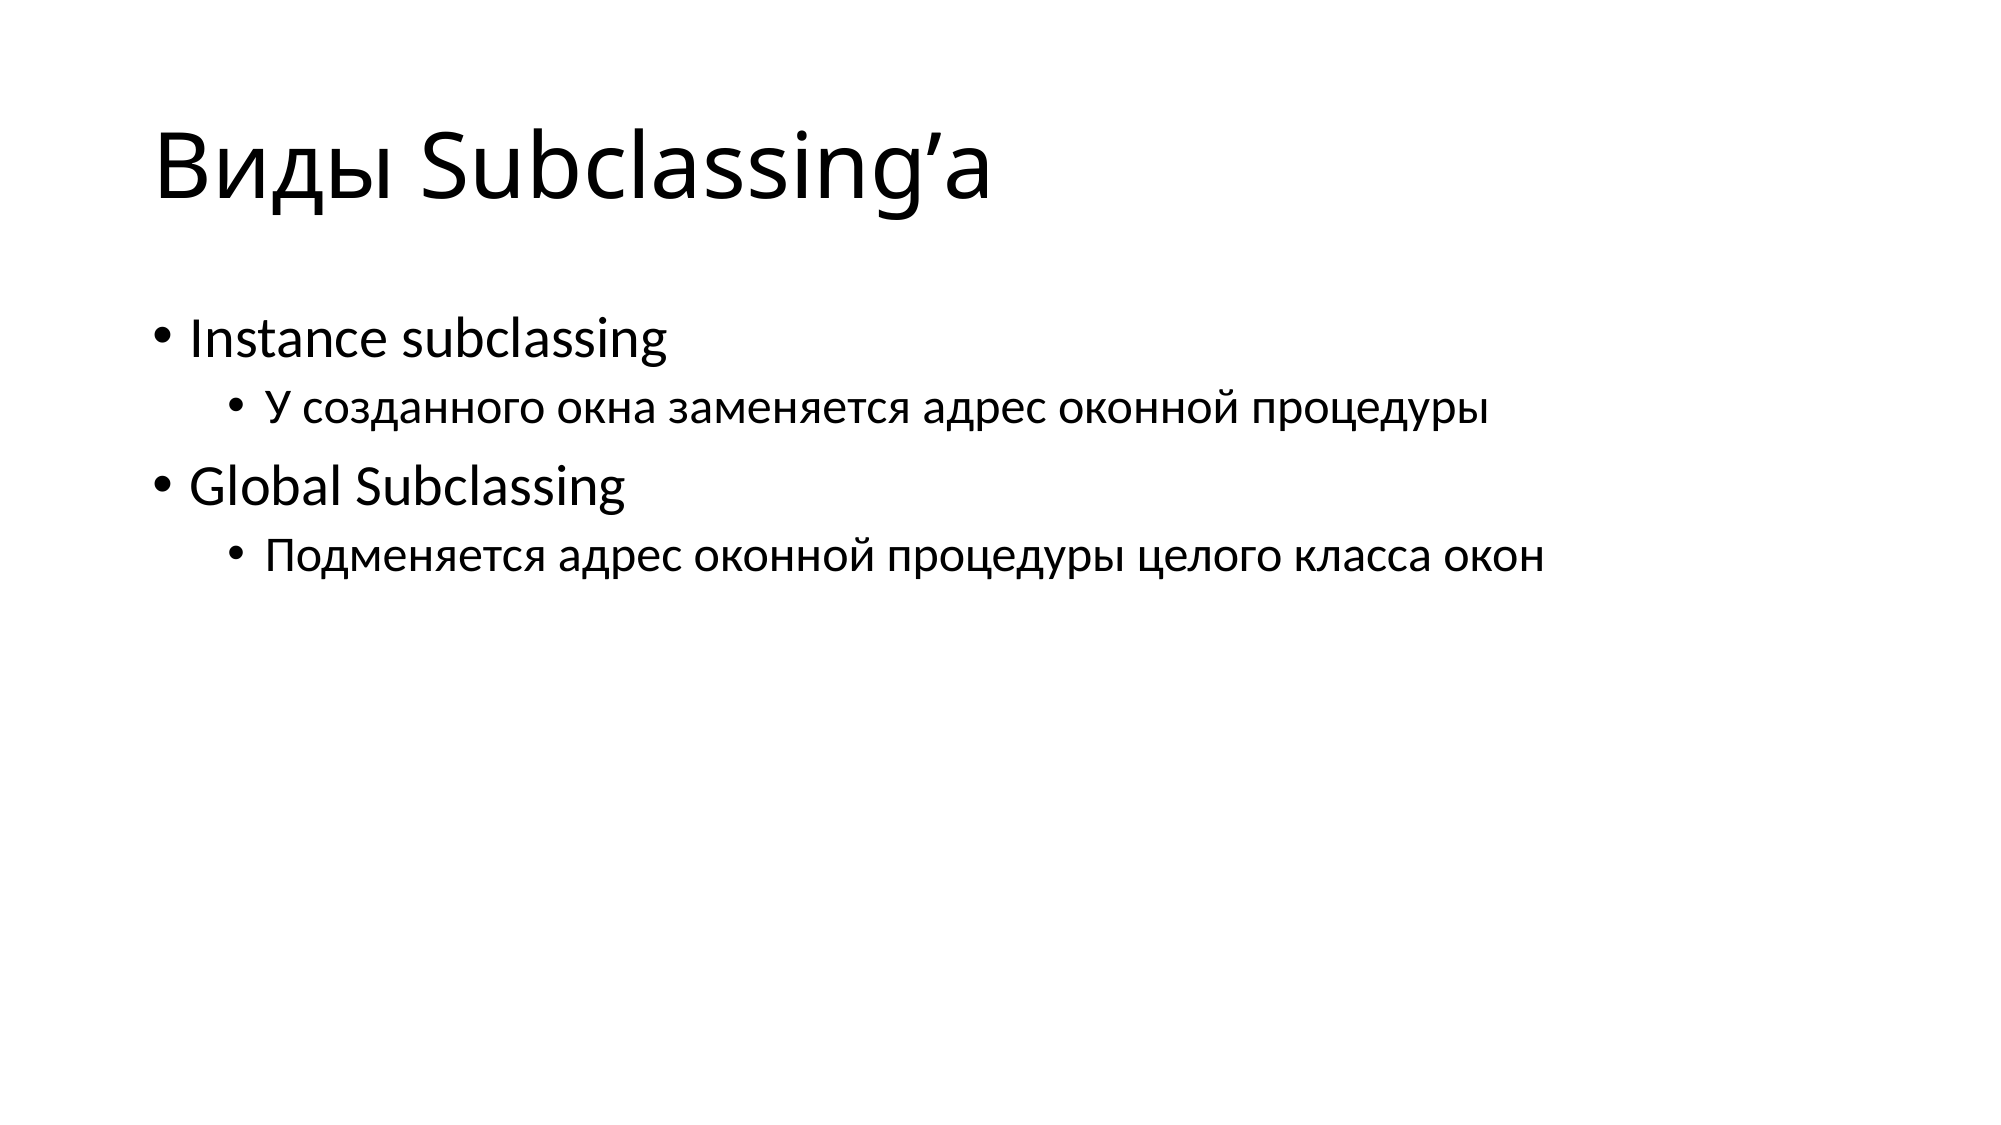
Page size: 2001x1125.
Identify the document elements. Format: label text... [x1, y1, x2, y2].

list Instance subclassing У созданного окна заменяется адрес оконной процедуры Global Subclassing Подменяется адрес оконной процедуры целого класса окон [137, 299, 1863, 1014]
title Виды Subclassing’а [137, 59, 1863, 278]
